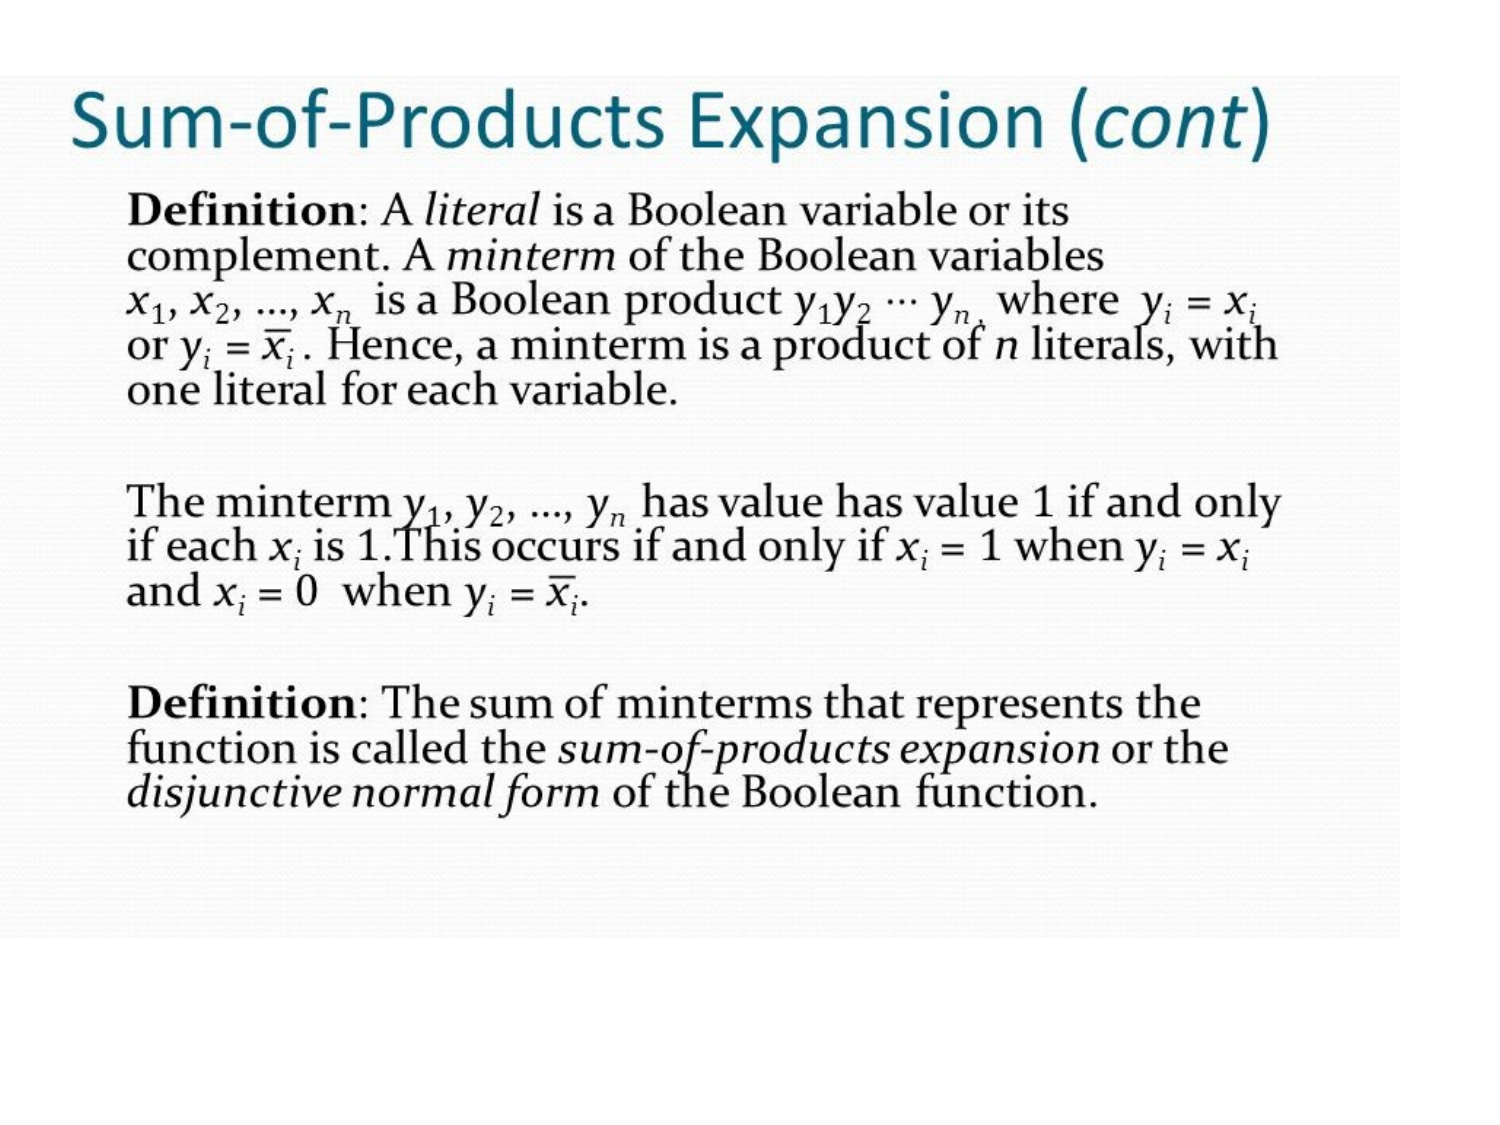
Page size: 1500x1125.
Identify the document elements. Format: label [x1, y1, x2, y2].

picture [0, 74, 1400, 938]
